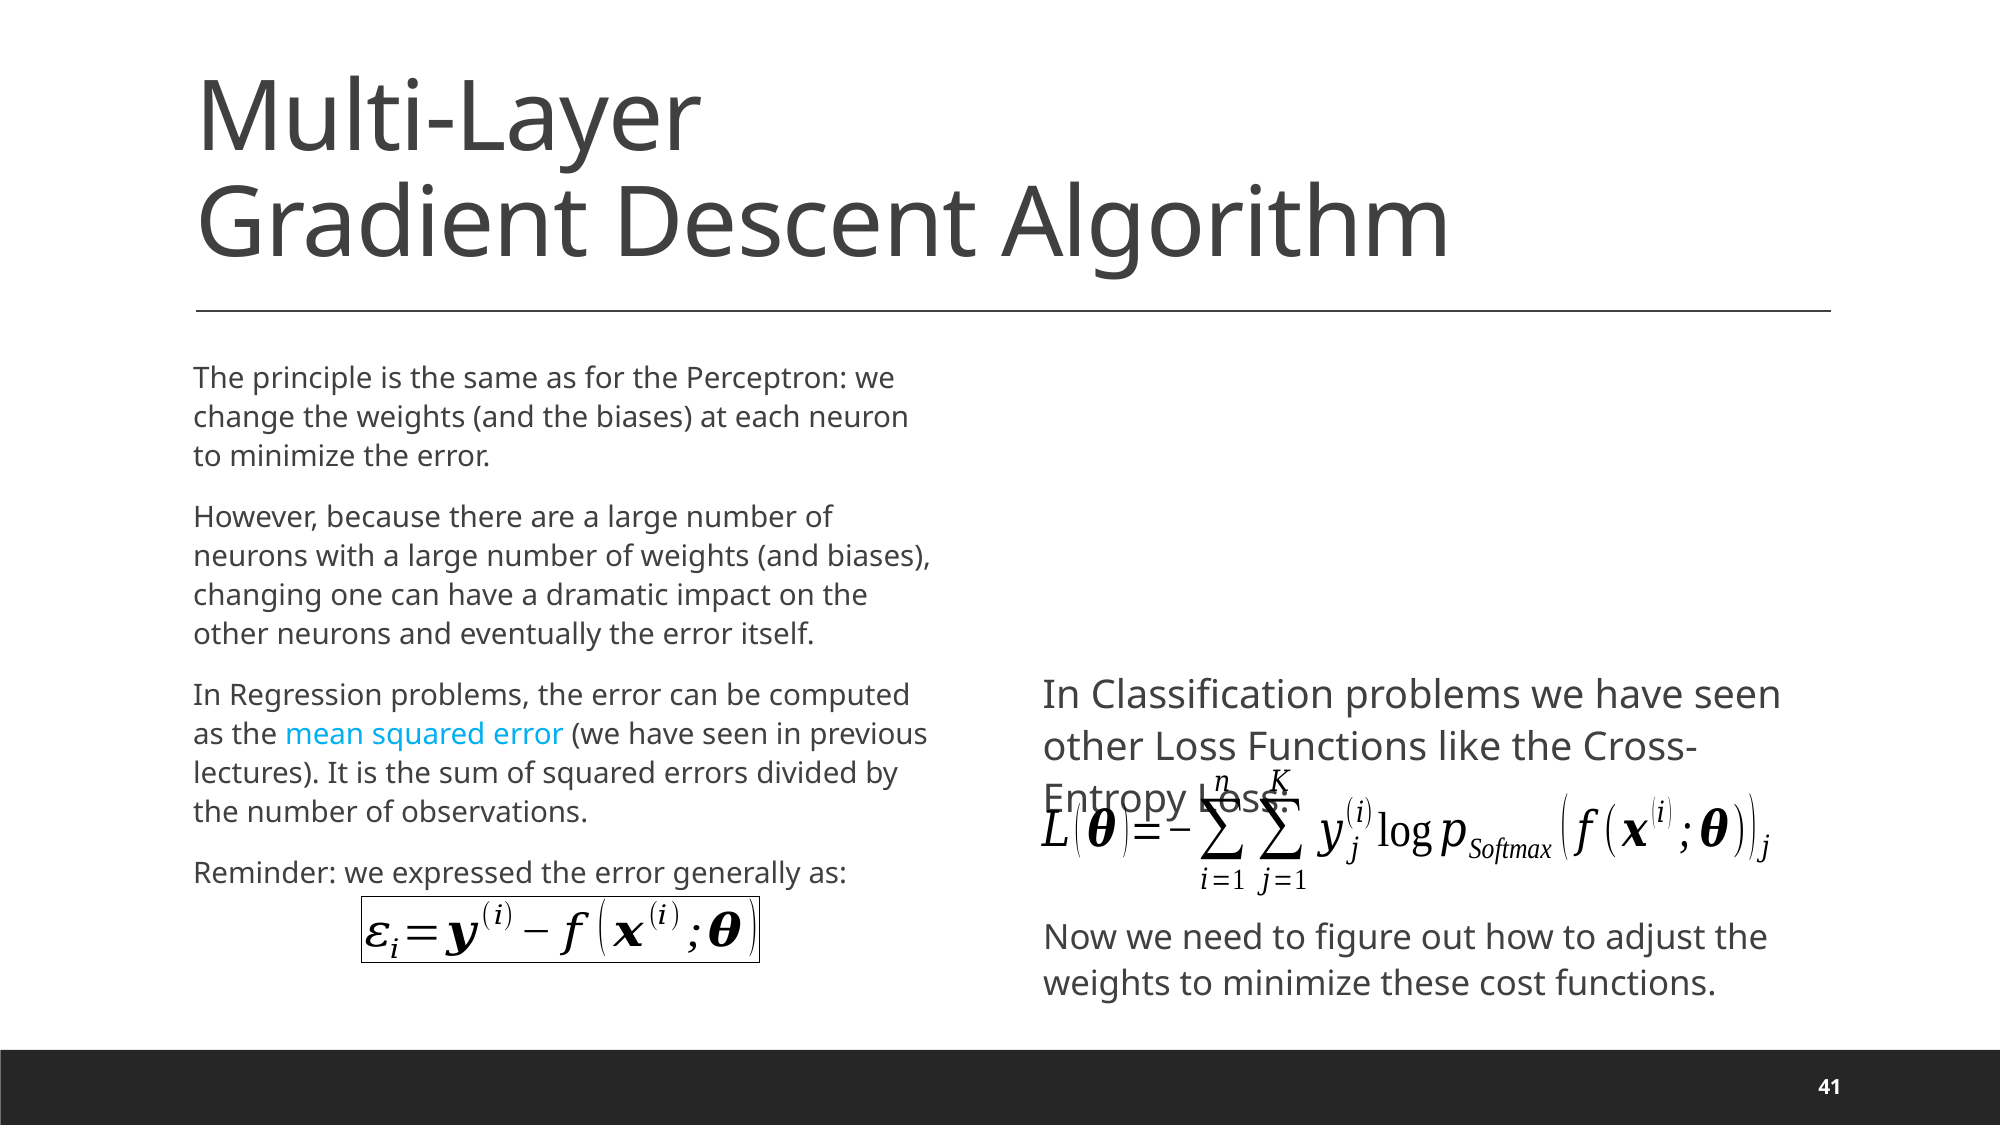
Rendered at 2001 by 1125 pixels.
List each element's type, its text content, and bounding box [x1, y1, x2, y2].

list In Classification problems we have seen other Loss Functions like the Cross-Entropy Loss: [1025, 657, 1787, 933]
title Multi-Layer Gradient Descent Algorithm [180, 47, 1830, 285]
slide_number 41 [1803, 1057, 1932, 1118]
list The principle is the same as for the Perceptron: we change the weights (and the biases) at each neuron to minimize the error. However, because there are a large number of neurons with a large number of weights (and biases), changing one can have a dramatic impact on the other neurons and eventually the error itself. In Regression problems, the error can be computed as the mean squared error (we have seen in previous lectures). It is the sum of squared errors divided by the number of observations. Reminder: we expressed the error generally as: [180, 347, 942, 963]
text_box Now we need to figure out how to adjust the weights to minimize these cost functions. [1029, 903, 1792, 1042]
